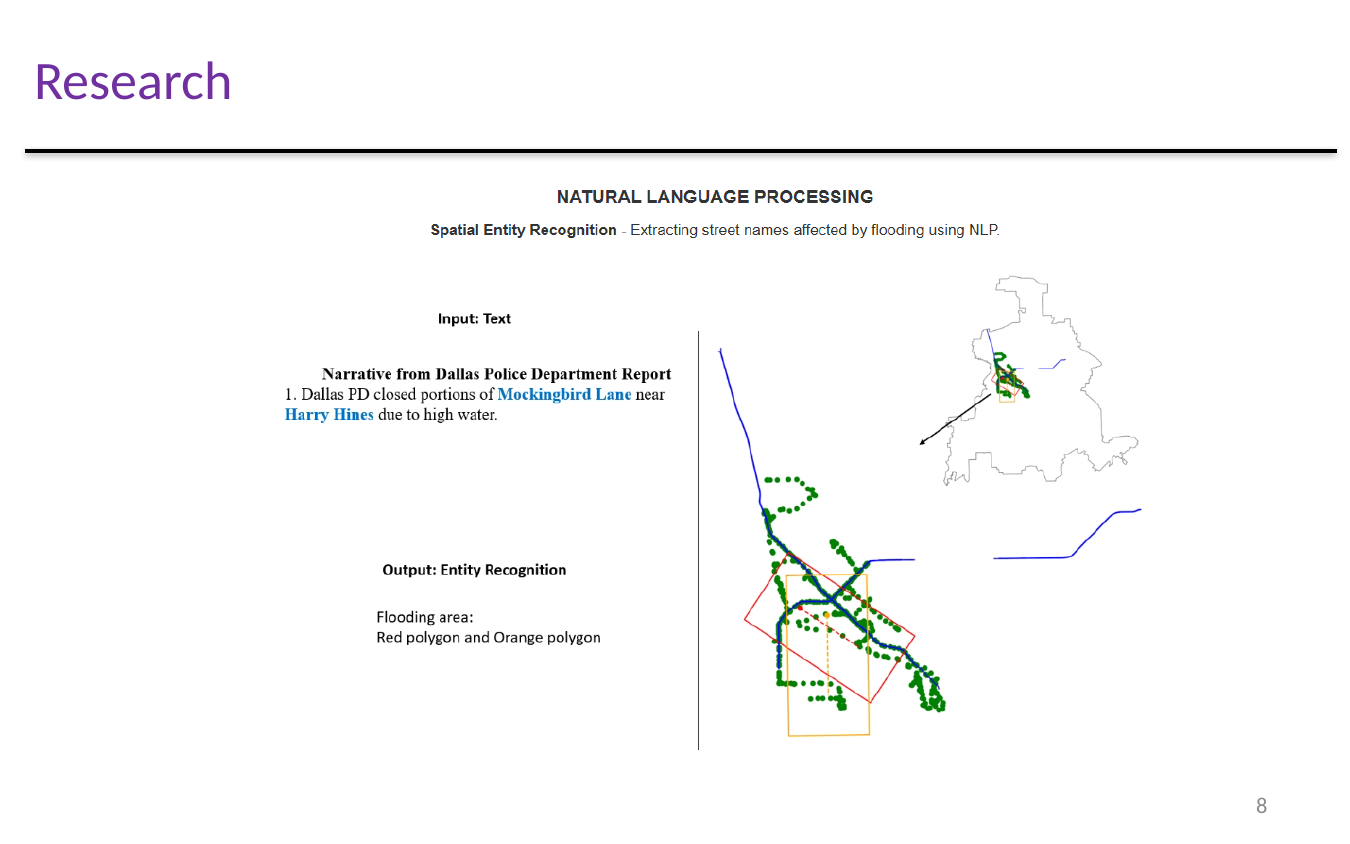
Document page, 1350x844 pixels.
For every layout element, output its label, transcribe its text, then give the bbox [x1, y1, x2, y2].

slide_number 8 [967, 782, 1283, 827]
text_box Research [19, 7, 1345, 148]
picture [268, 181, 1164, 763]
